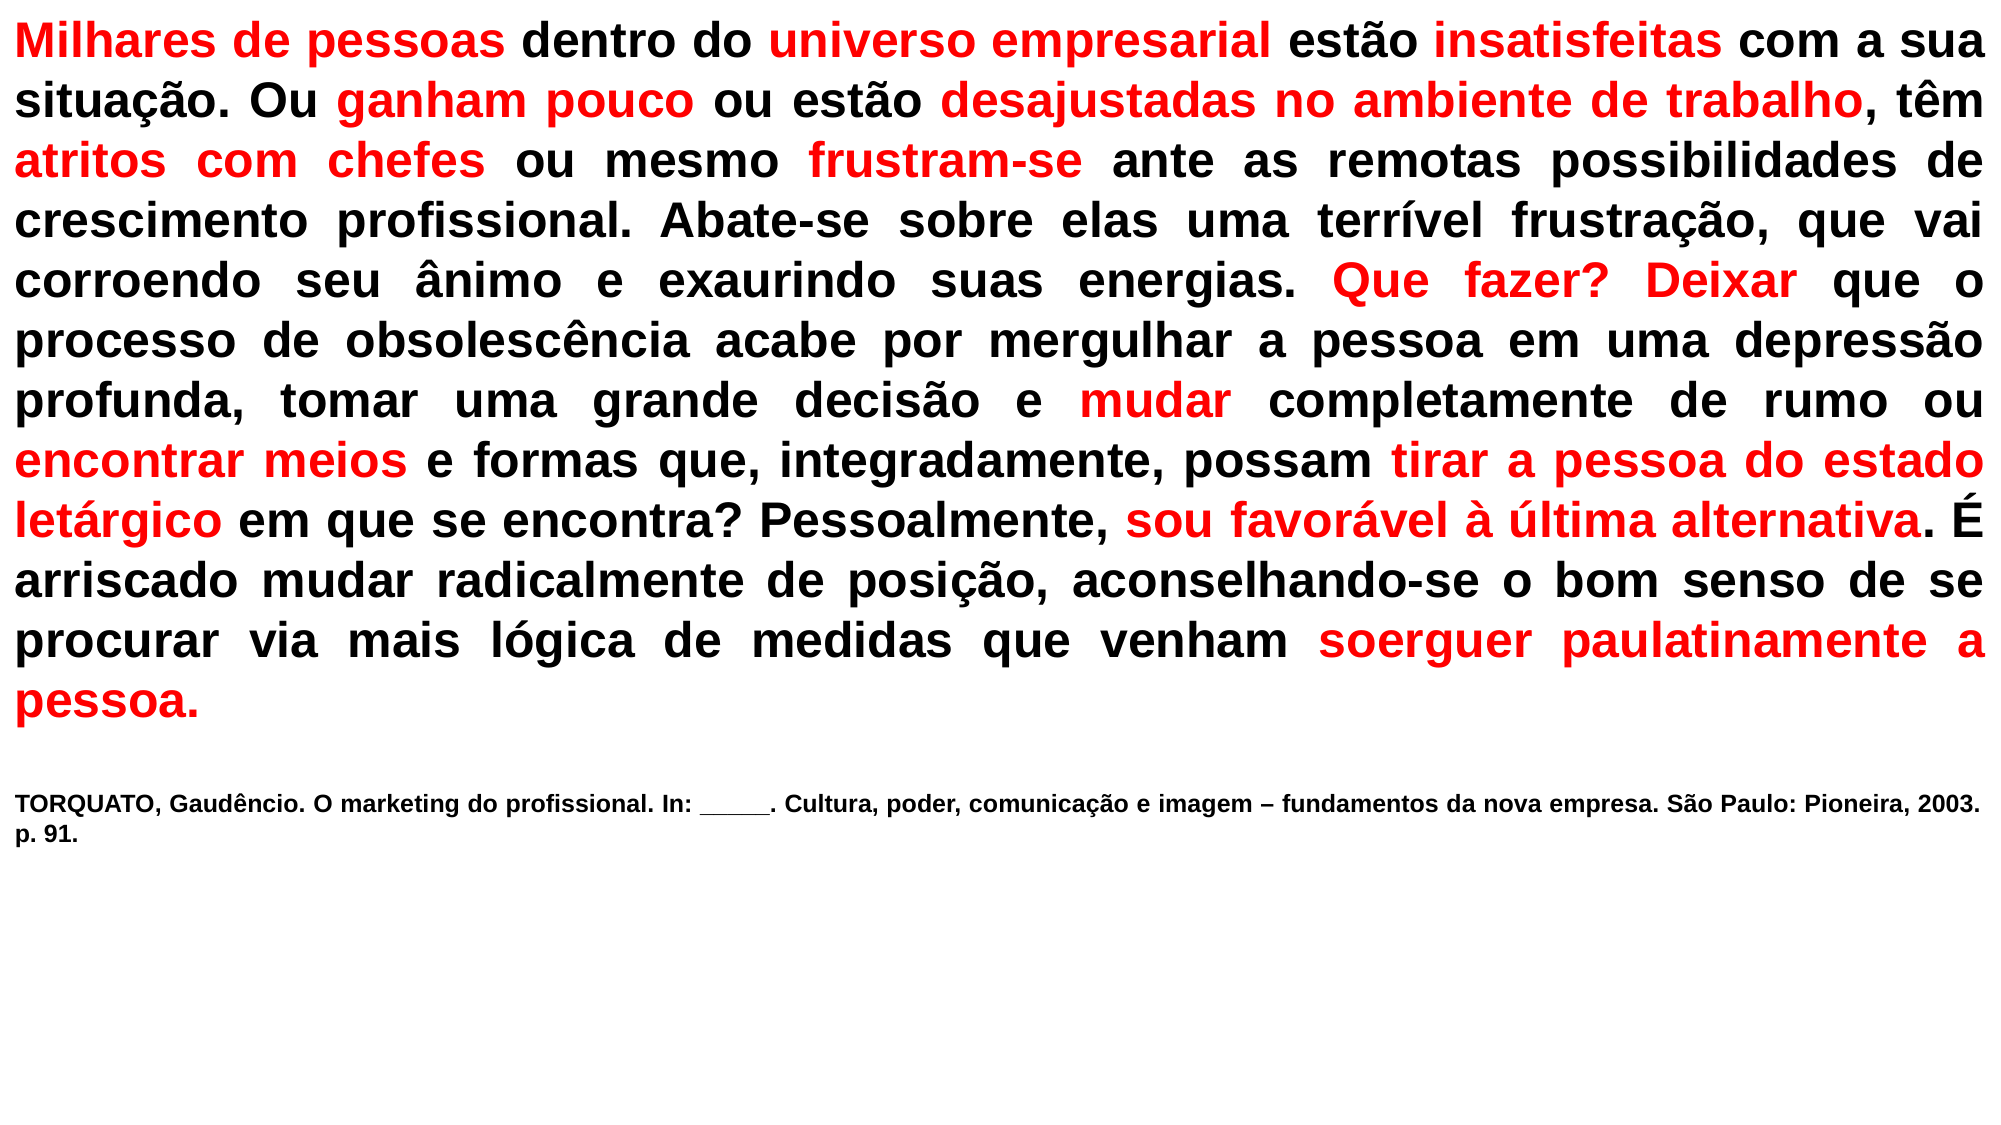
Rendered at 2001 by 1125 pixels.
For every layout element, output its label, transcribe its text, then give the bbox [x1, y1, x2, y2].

text_box Milhares de pessoas dentro do universo empresarial estão insatisfeitas com a sua situação. Ou ganham pouco ou estão desajustadas no ambiente de trabalho, têm atritos com chefes ou mesmo frustram-se ante as remotas possibilidades de crescimento profissional. Abate-se sobre elas uma terrível frustração, que vai corroendo seu ânimo e exaurindo suas energias. Que fazer? Deixar que o processo de obsolescência acabe por mergulhar a pessoa em uma depressão profunda, tomar uma grande decisão e mudar completamente de rumo ou encontrar meios e formas que, integradamente, possam tirar a pessoa do estado letárgico em que se encontra? Pessoalmente, sou favorável à última alternativa. É arriscado mudar radicalmente de posição, aconselhando-se o bom senso de se procurar via mais lógica de medidas que venham soerguer paulatinamente a pessoa. TORQUATO, Gaudêncio. O marketing do profissional. In: _____. Cultura, poder, comunicação e imagem – fundamentos da nova empresa. São Paulo: Pioneira, 2003. p. 91. [0, 0, 2000, 855]
